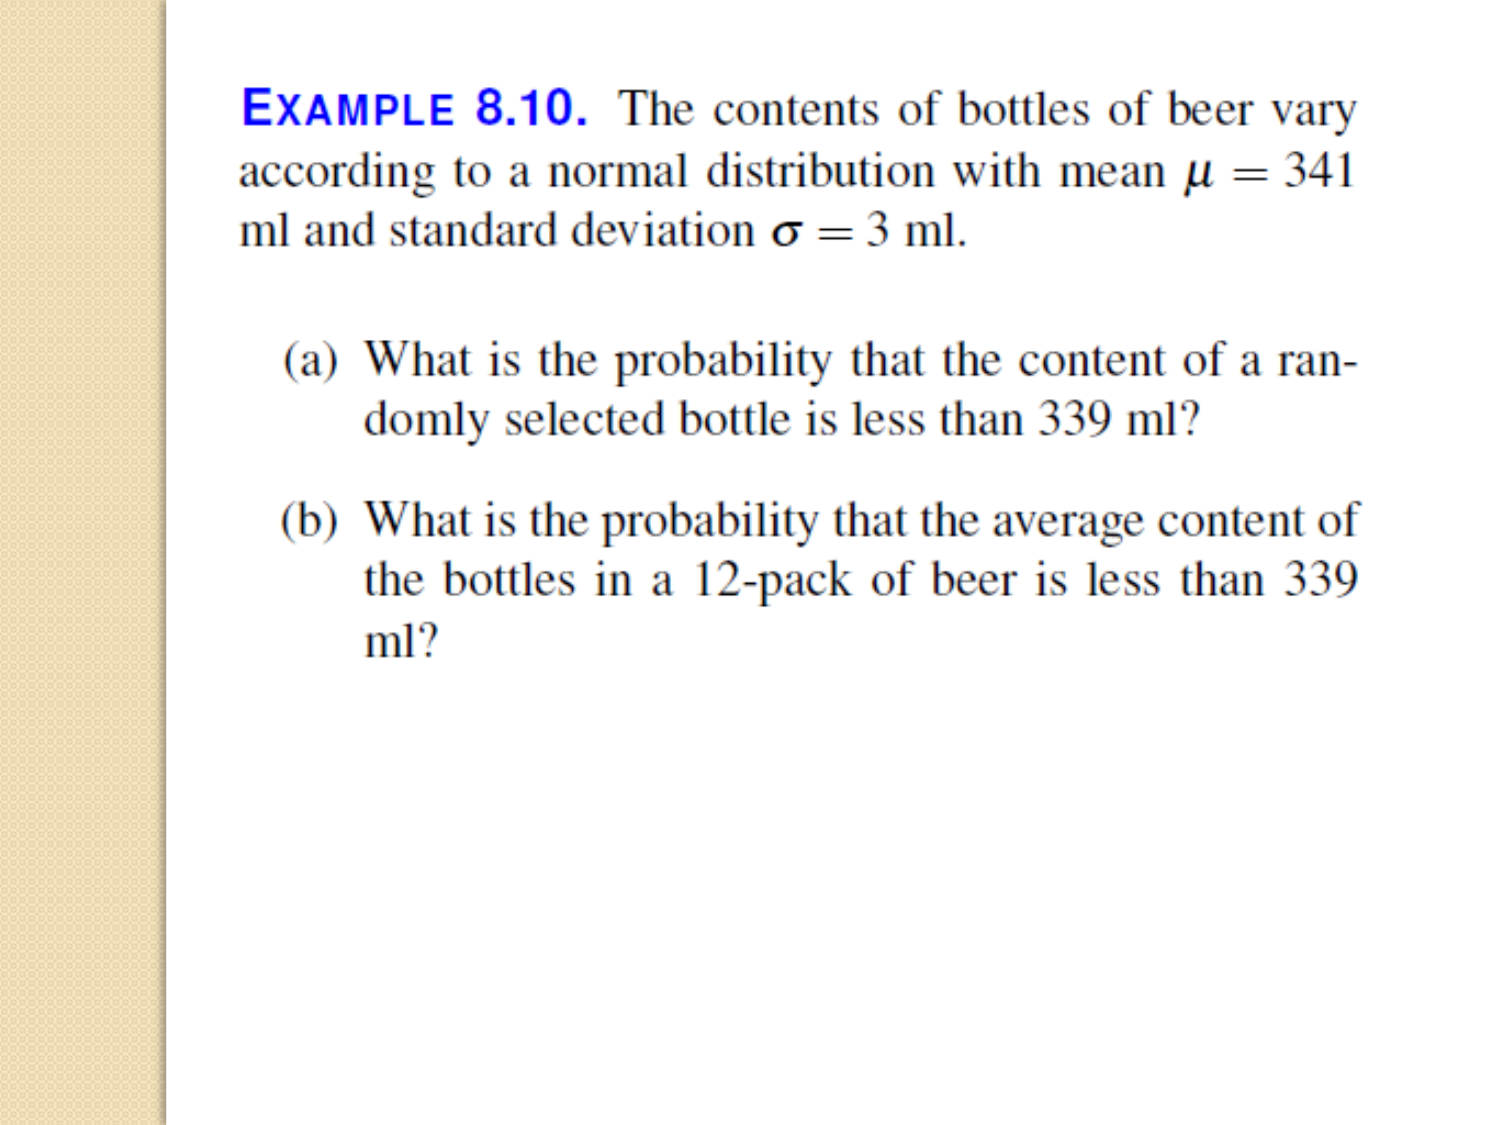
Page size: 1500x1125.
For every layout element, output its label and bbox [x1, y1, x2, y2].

picture [212, 62, 1413, 706]
